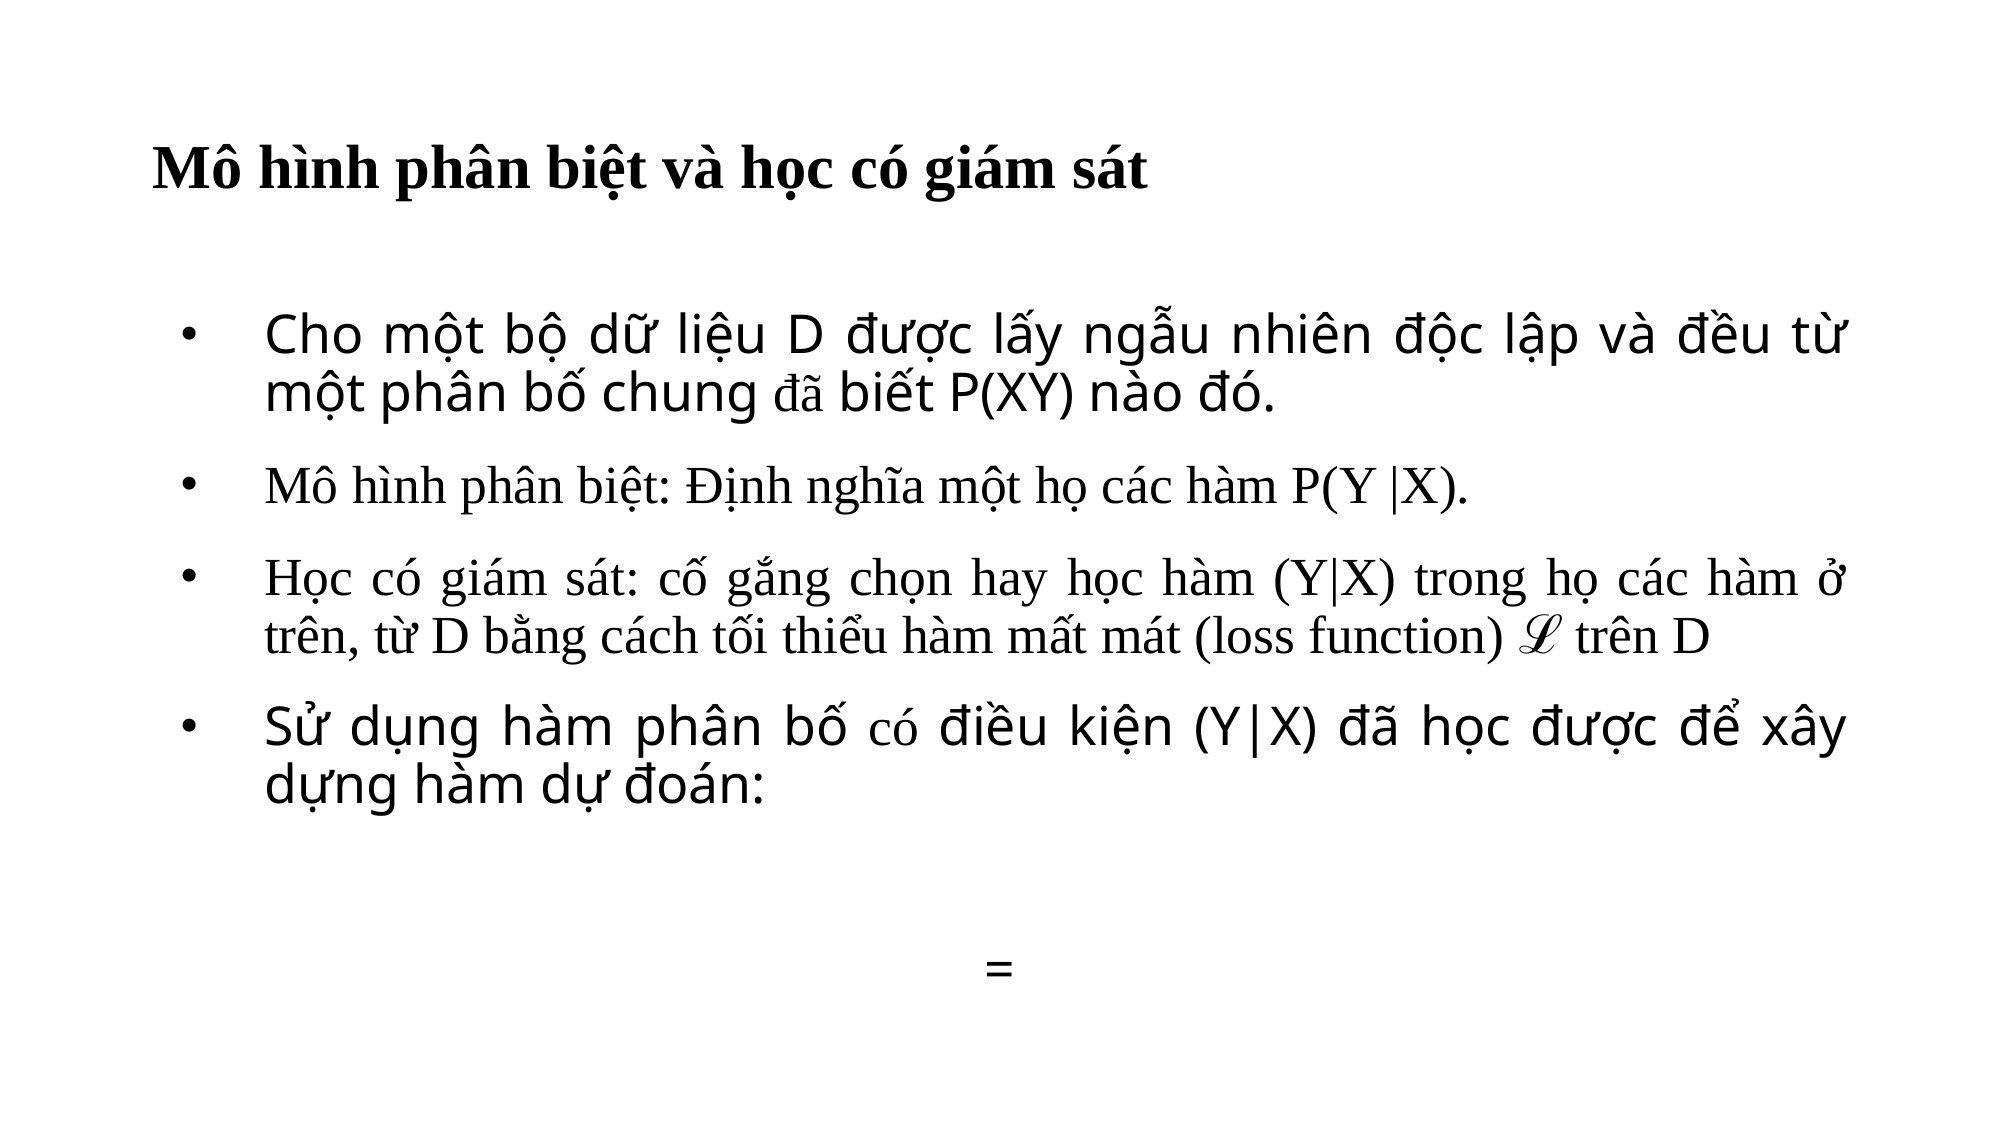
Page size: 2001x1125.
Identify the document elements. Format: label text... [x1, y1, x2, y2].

title Mô hình phân biệt và học có giám sát [137, 59, 1863, 278]
